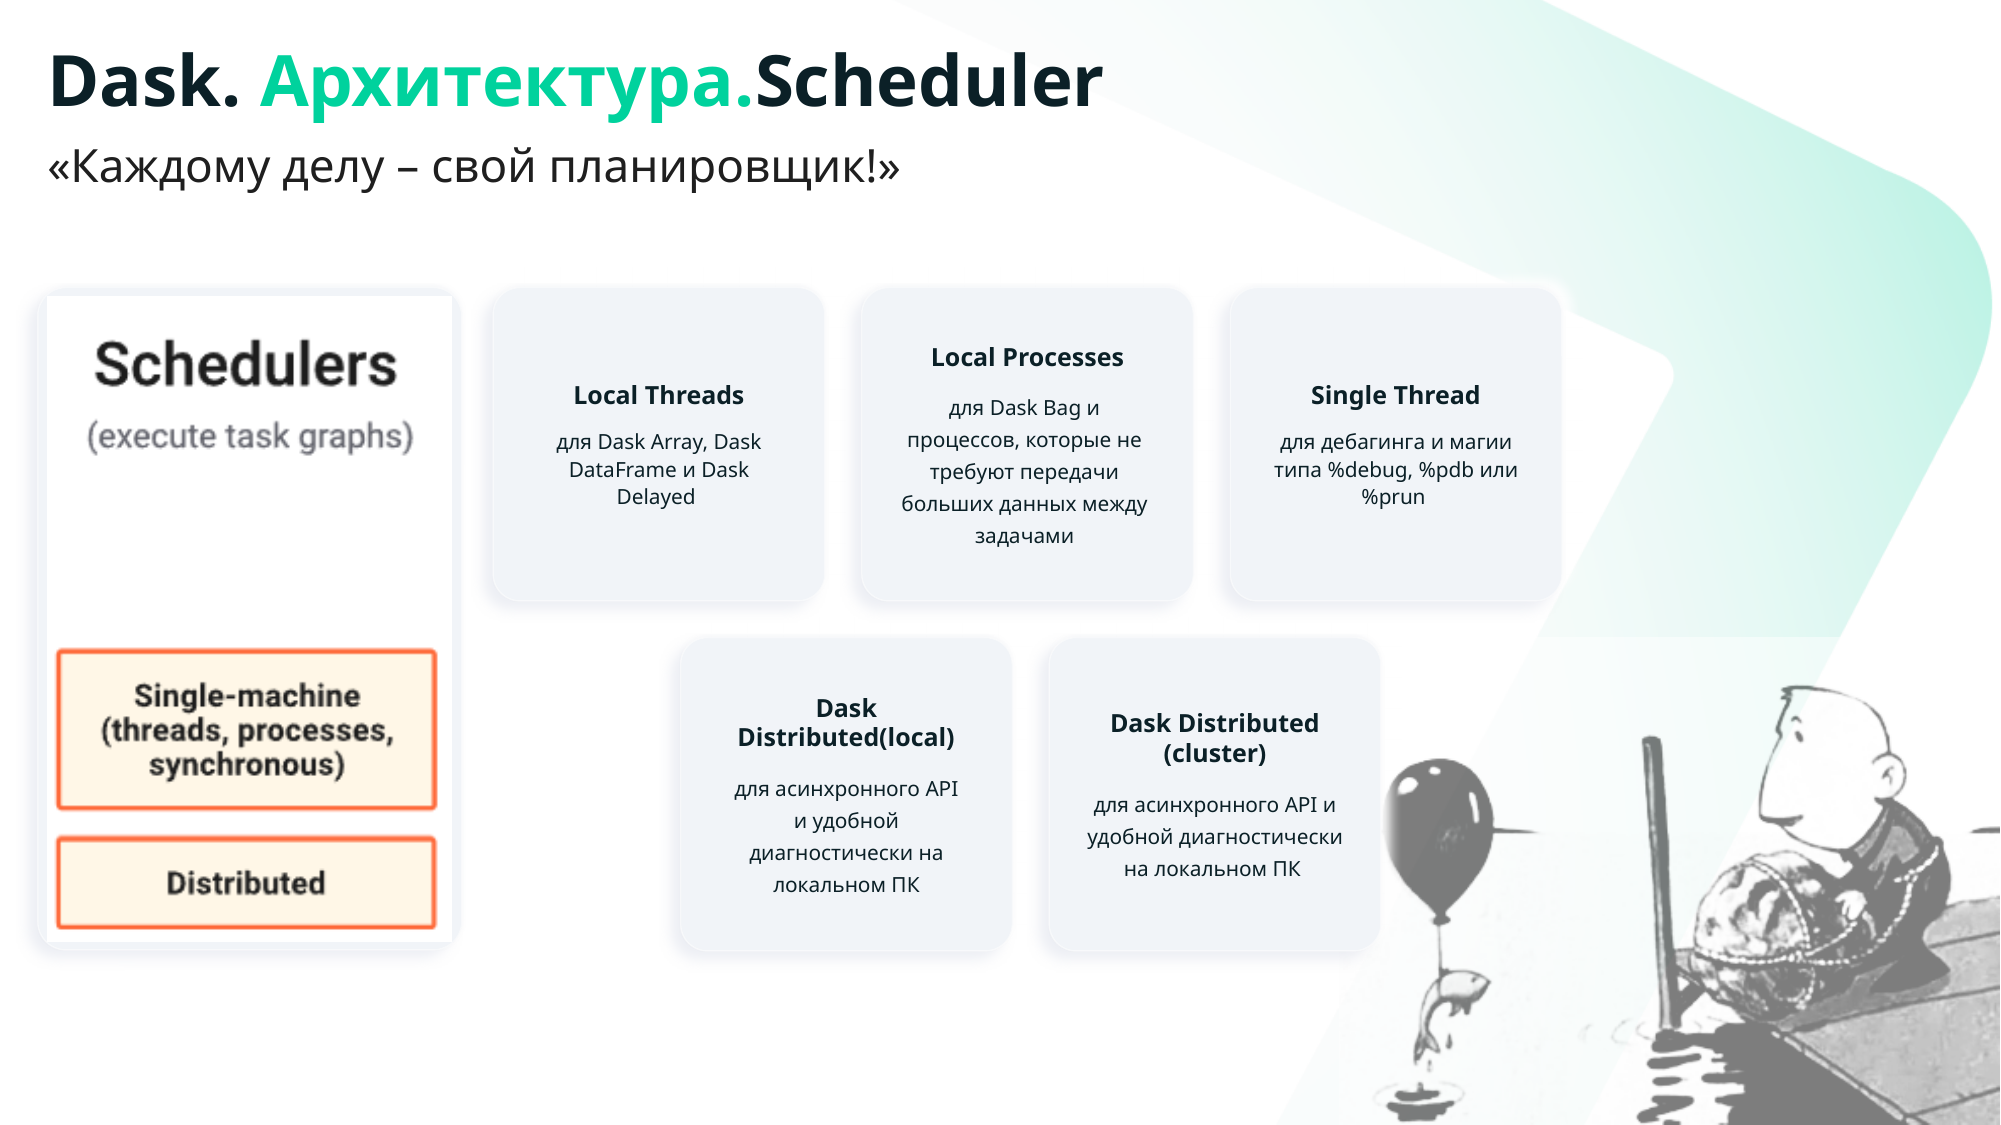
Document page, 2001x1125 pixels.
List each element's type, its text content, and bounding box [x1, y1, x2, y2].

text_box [680, 637, 1013, 952]
text_box Dask. Архитектура.Scheduler [32, 38, 1658, 143]
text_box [492, 287, 826, 602]
text_box «Каждому делу – свой планировщик!» [47, 129, 1935, 200]
picture [1339, 637, 2000, 1125]
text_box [1048, 637, 1382, 952]
picture [37, 287, 463, 951]
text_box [1230, 287, 1563, 602]
text_box «Эффективность — это умение делать больше меньшими усилиями, а не наоборот» [0, 0, 2000, 1125]
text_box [861, 287, 1194, 602]
